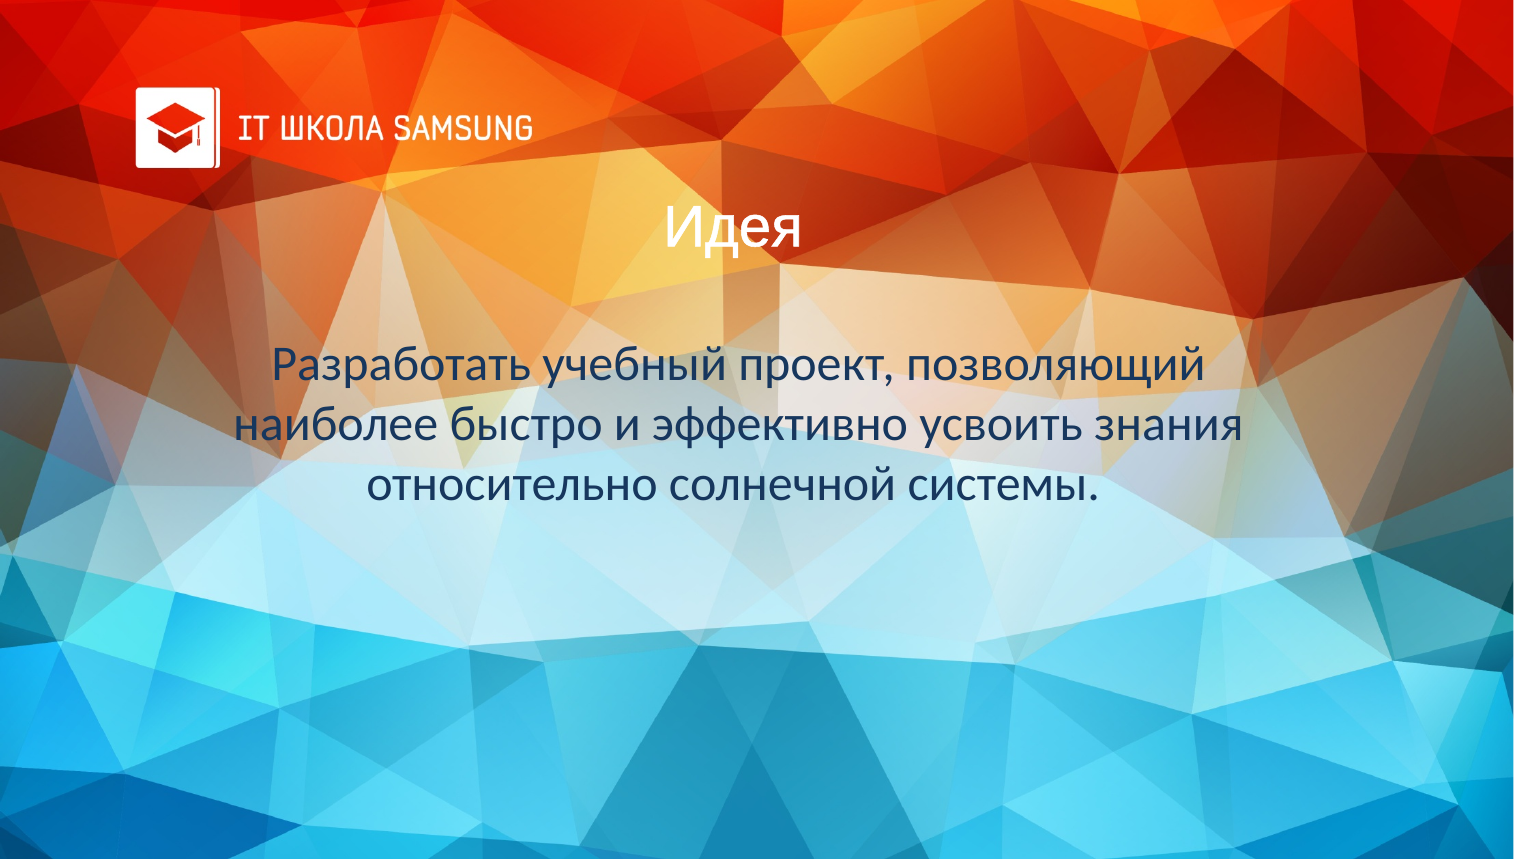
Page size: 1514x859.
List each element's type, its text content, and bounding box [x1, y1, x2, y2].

picture [0, 0, 1514, 859]
text_box Разработать учебный проект, позволяющий наиболее быстро и эффективно усвоить знания относительно солнечной системы. [176, 321, 1302, 520]
text_box Идея [59, 145, 1407, 266]
